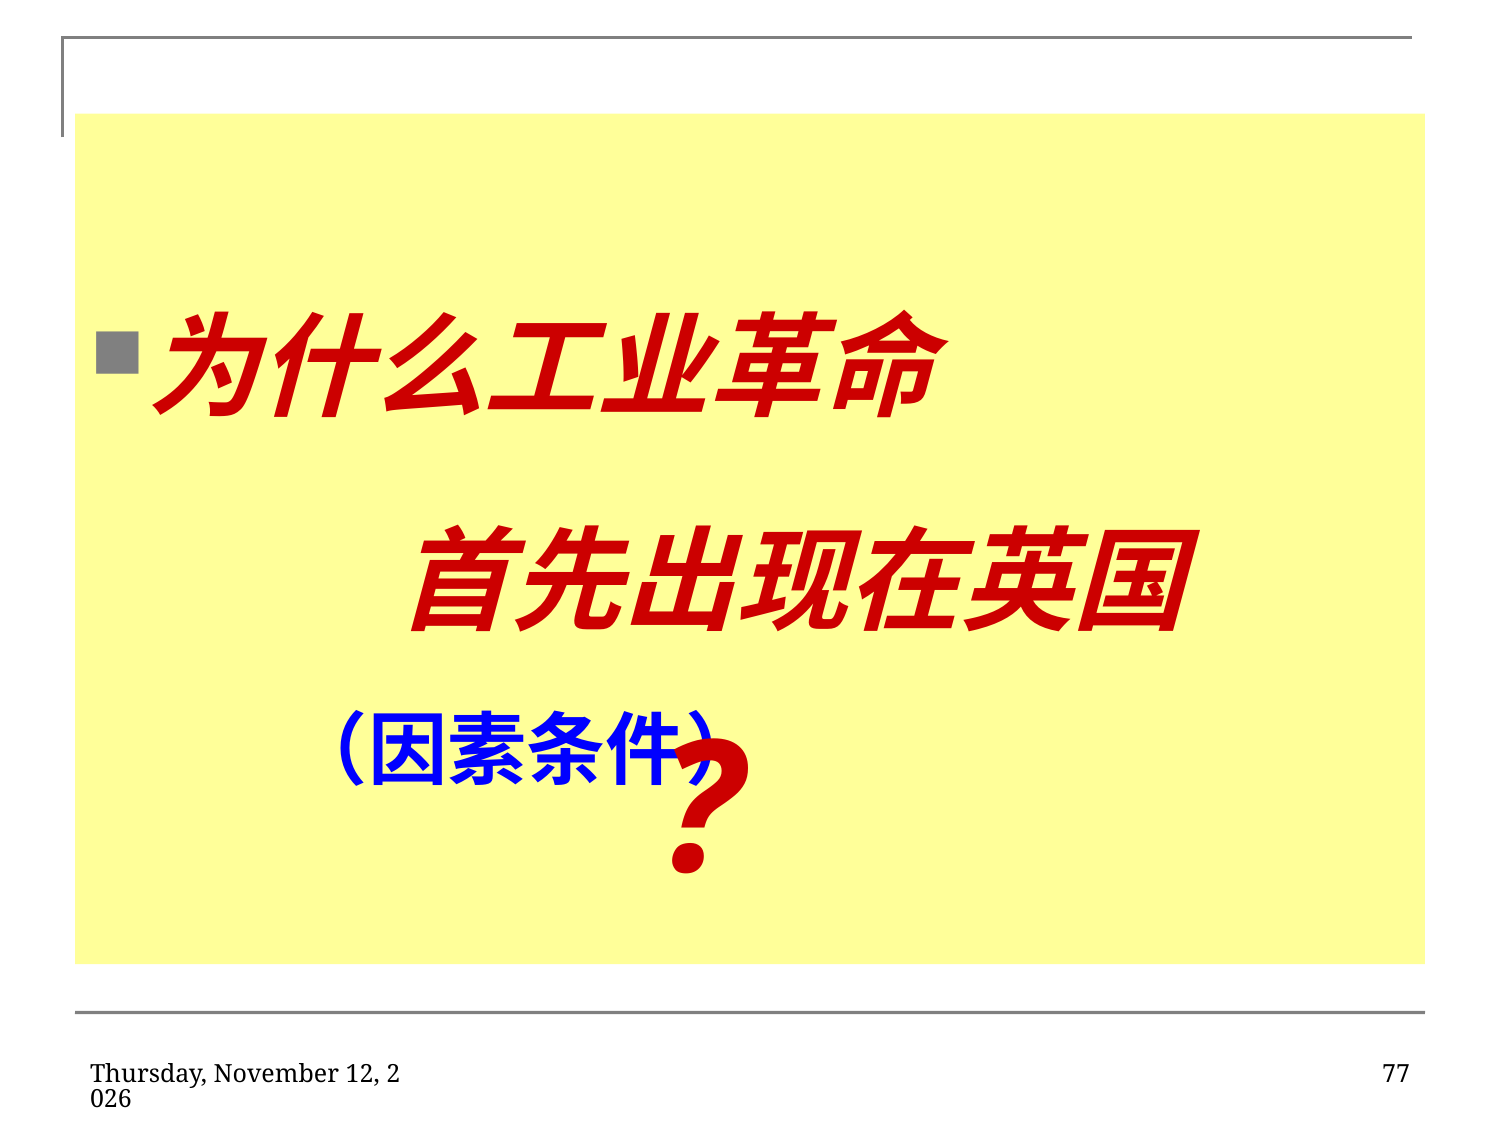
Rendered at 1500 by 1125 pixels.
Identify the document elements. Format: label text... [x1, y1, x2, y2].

text_box ? [643, 680, 798, 916]
list 为什么工业革命 首先出现在英国 （因素条件） [74, 113, 1426, 965]
slide_number 77 [1074, 1023, 1426, 1100]
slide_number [74, 1023, 426, 1100]
